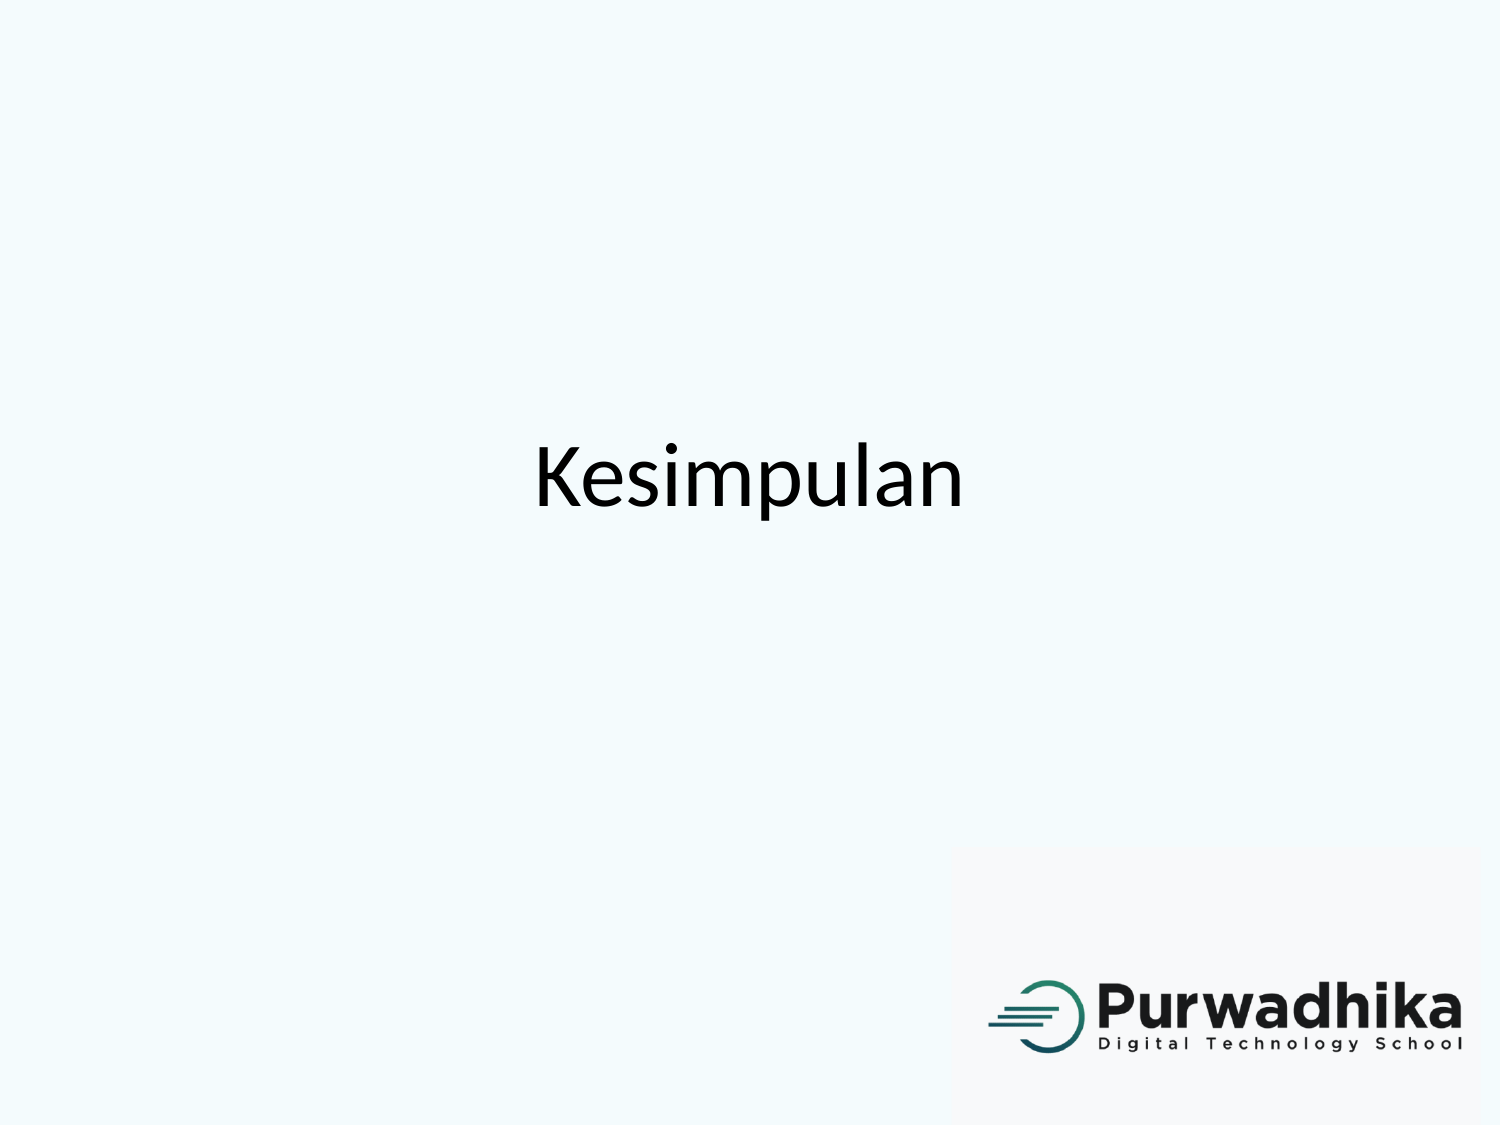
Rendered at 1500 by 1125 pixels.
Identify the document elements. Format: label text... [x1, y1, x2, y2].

picture [951, 847, 1481, 1125]
title Kesimpulan [112, 349, 1388, 591]
